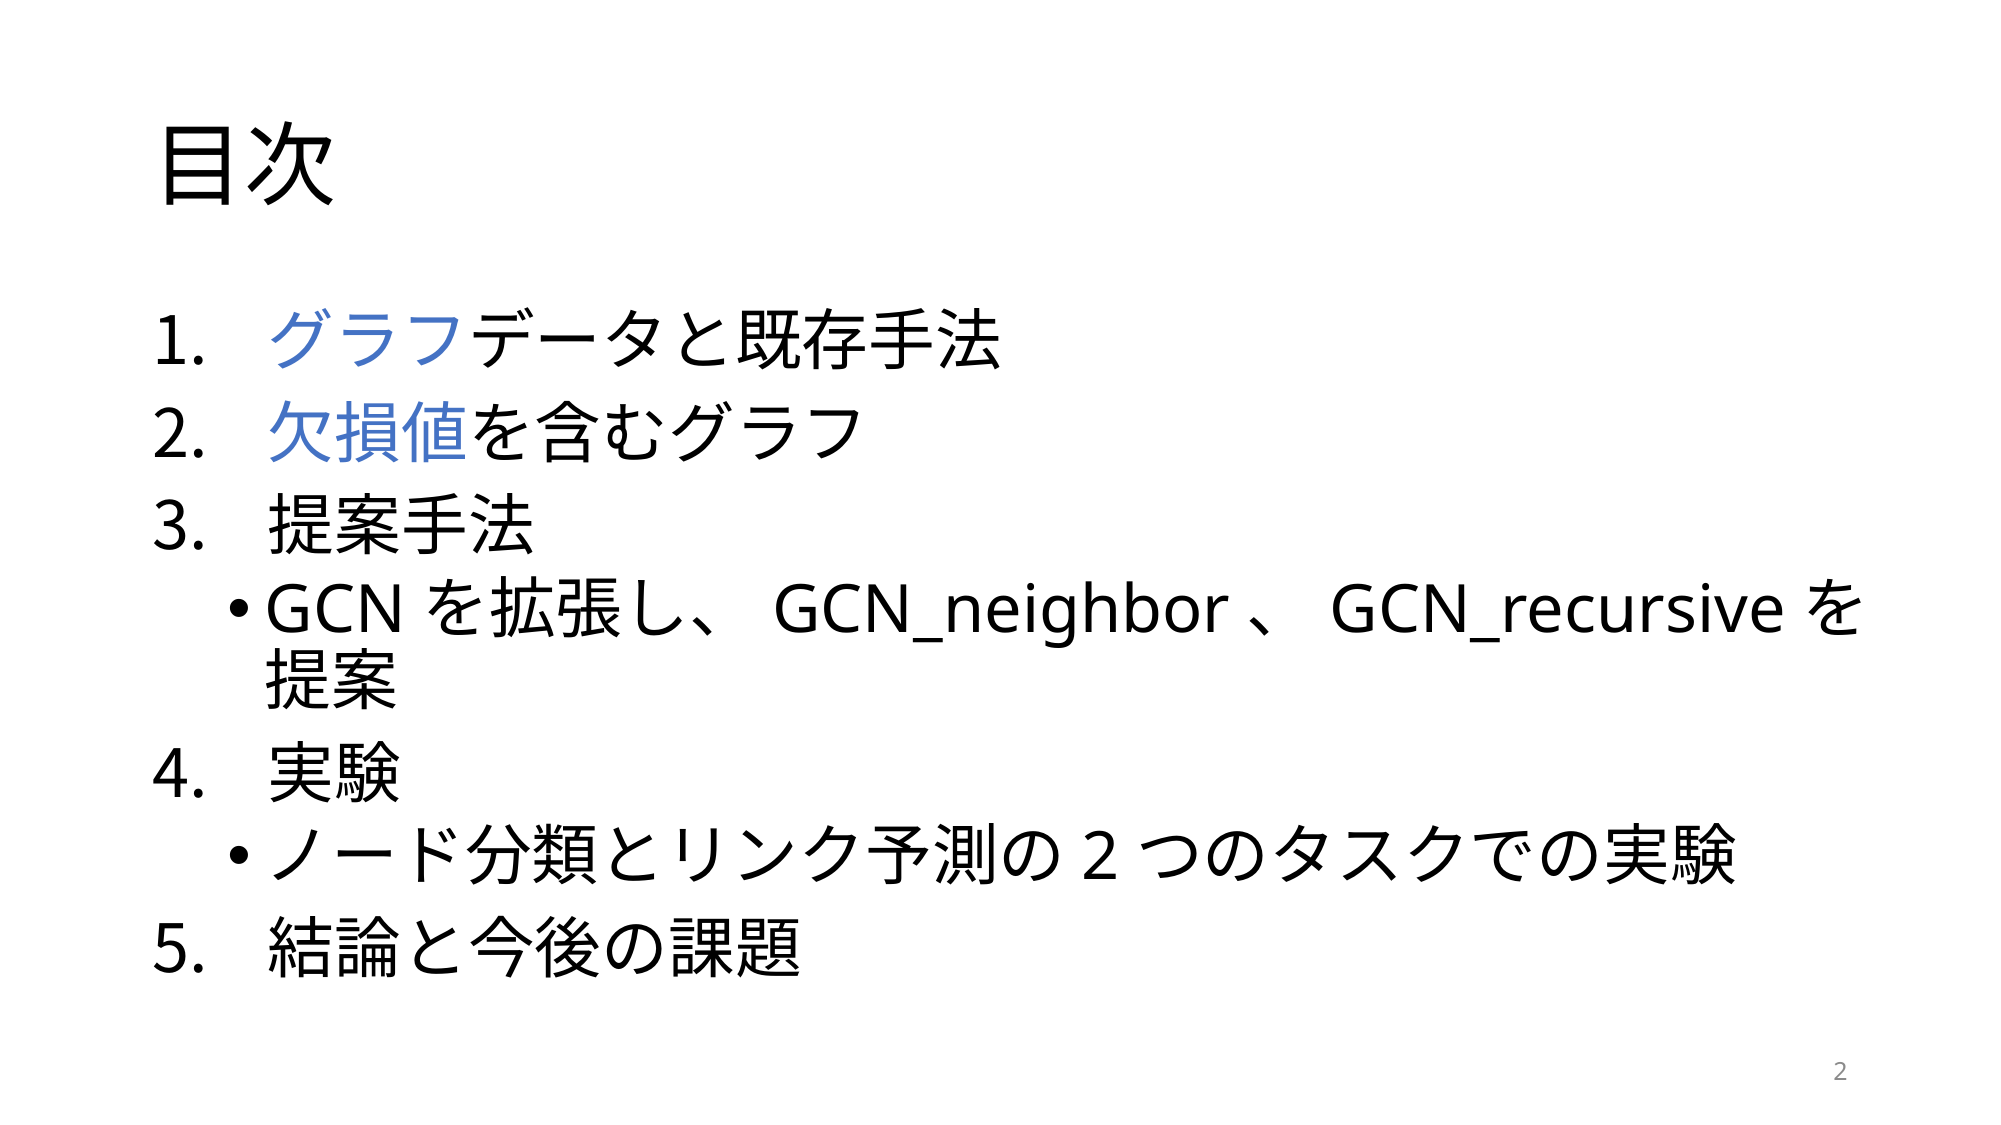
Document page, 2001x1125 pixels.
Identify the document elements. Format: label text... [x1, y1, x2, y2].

list グラフデータと既存手法 欠損値を含むグラフ 提案手法 GCNを拡張し、GCN_neighbor、GCN_recursiveを提案 実験 ノード分類とリンク予測の2つのタスクでの実験 結論と今後の課題 [137, 299, 1940, 1010]
slide_number 2 [1412, 1042, 1863, 1103]
title 目次 [137, 59, 1863, 278]
